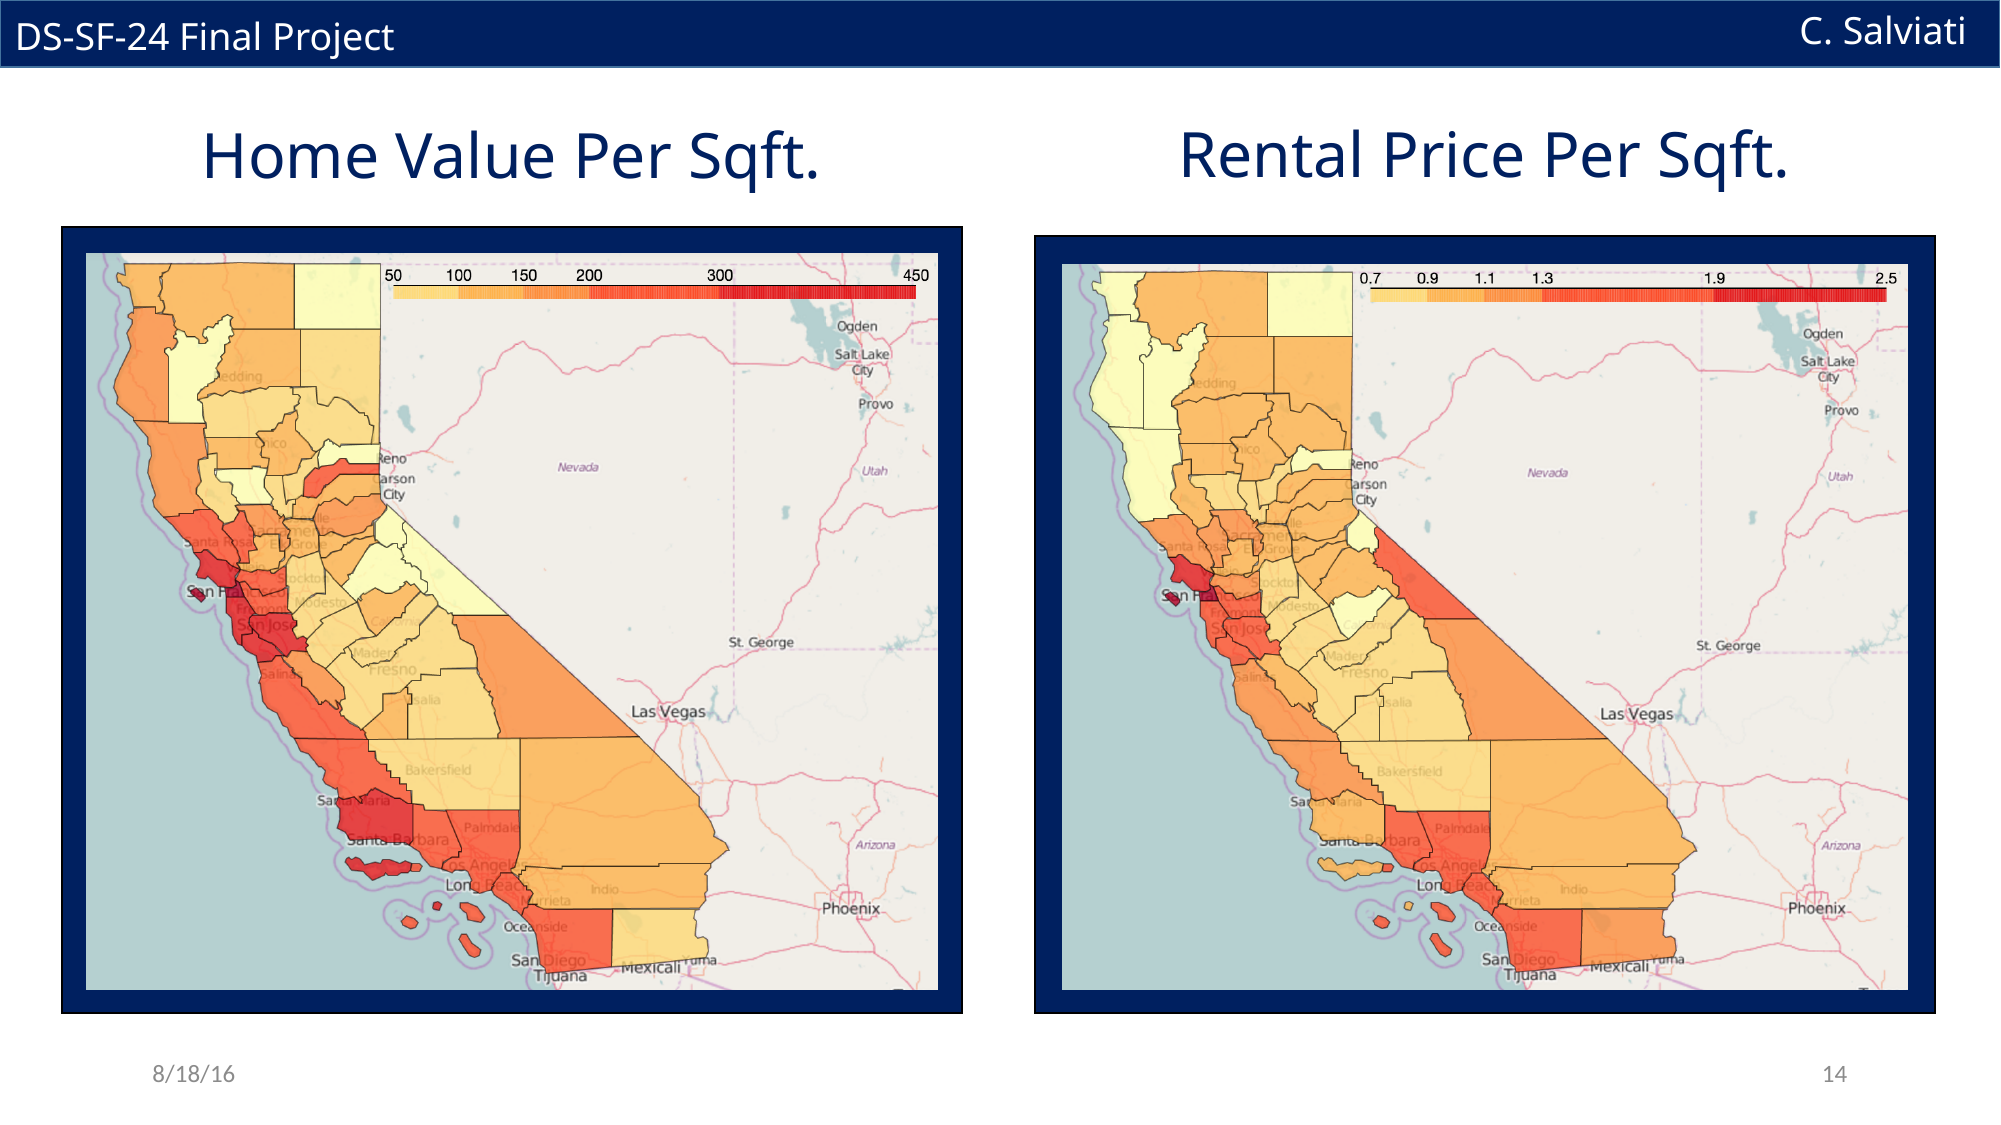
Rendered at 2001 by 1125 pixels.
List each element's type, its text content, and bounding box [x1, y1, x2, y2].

text_box Home Value Per Sqft. [72, 49, 952, 226]
text_box C. Salviati [1412, 0, 1982, 60]
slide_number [137, 1042, 588, 1103]
text_box [0, 0, 2000, 68]
text_box [61, 226, 963, 1014]
picture [1062, 264, 1908, 990]
slide_number 14 [1412, 1042, 1863, 1103]
picture [86, 253, 938, 990]
text_box DS-SF-24 Final Project [0, 6, 570, 66]
text_box [1034, 235, 1936, 1014]
text_box Rental Price Per Sqft. [1045, 72, 1925, 235]
